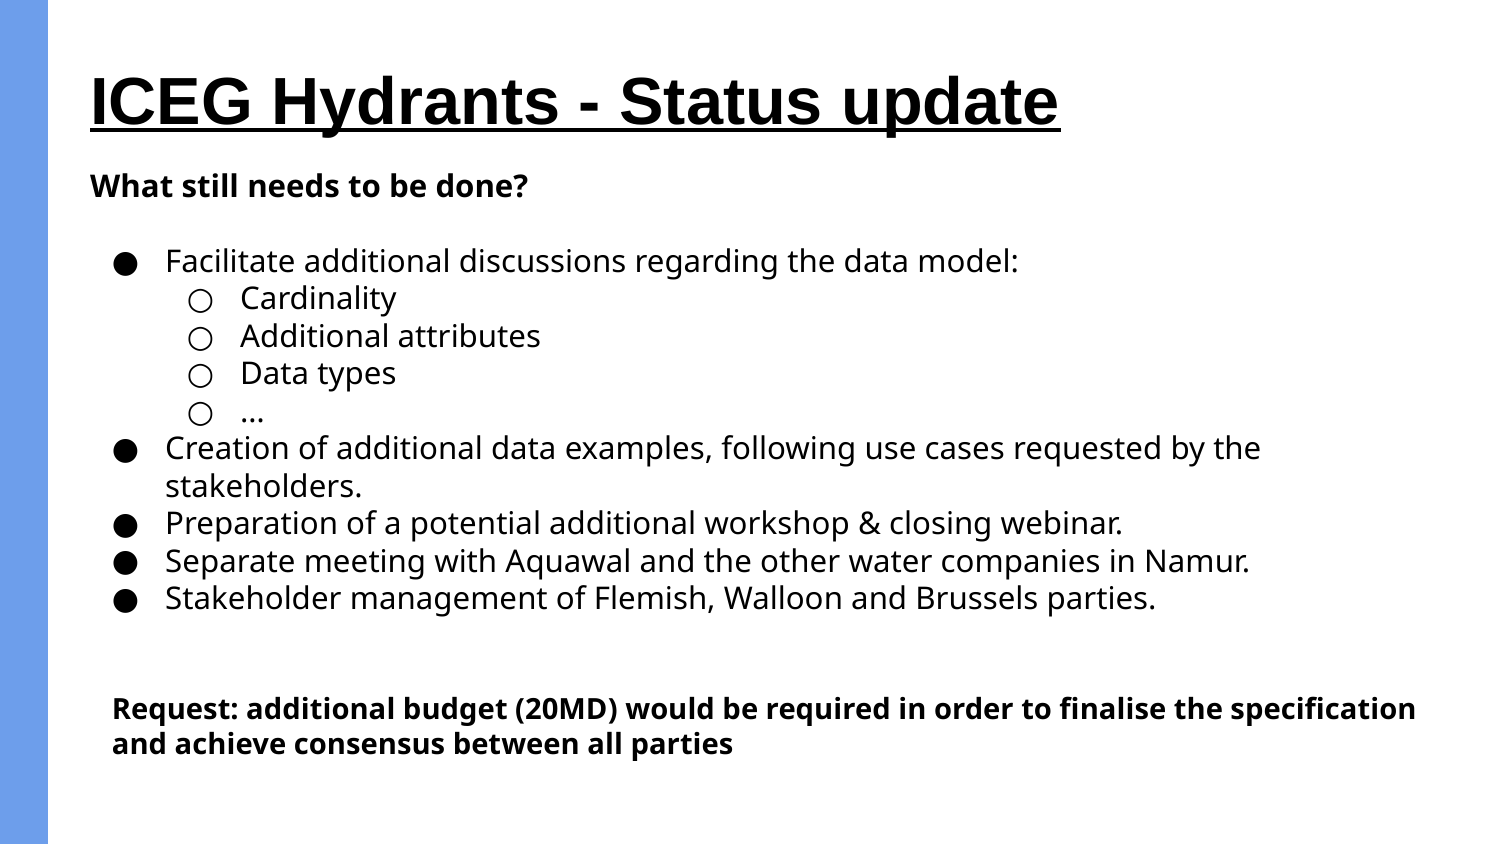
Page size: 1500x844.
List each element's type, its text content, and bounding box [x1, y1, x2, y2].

title ICEG Hydrants - Status update [74, 42, 1293, 181]
text_box What still needs to be done? Facilitate additional discussions regarding the data model: Cardinality Additional attributes Data types … Creation of additional data examples, following use cases requested by the stakeholders. Preparation of a potential additional workshop & closing webinar. Separate meeting with Aquawal and the other water companies in Namur. Stakeholder management of Flemish, Walloon and Brussels parties. Request: additional budget (20MD) would be required in order to finalise the specification and achieve consensus between all parties [75, 151, 1451, 794]
